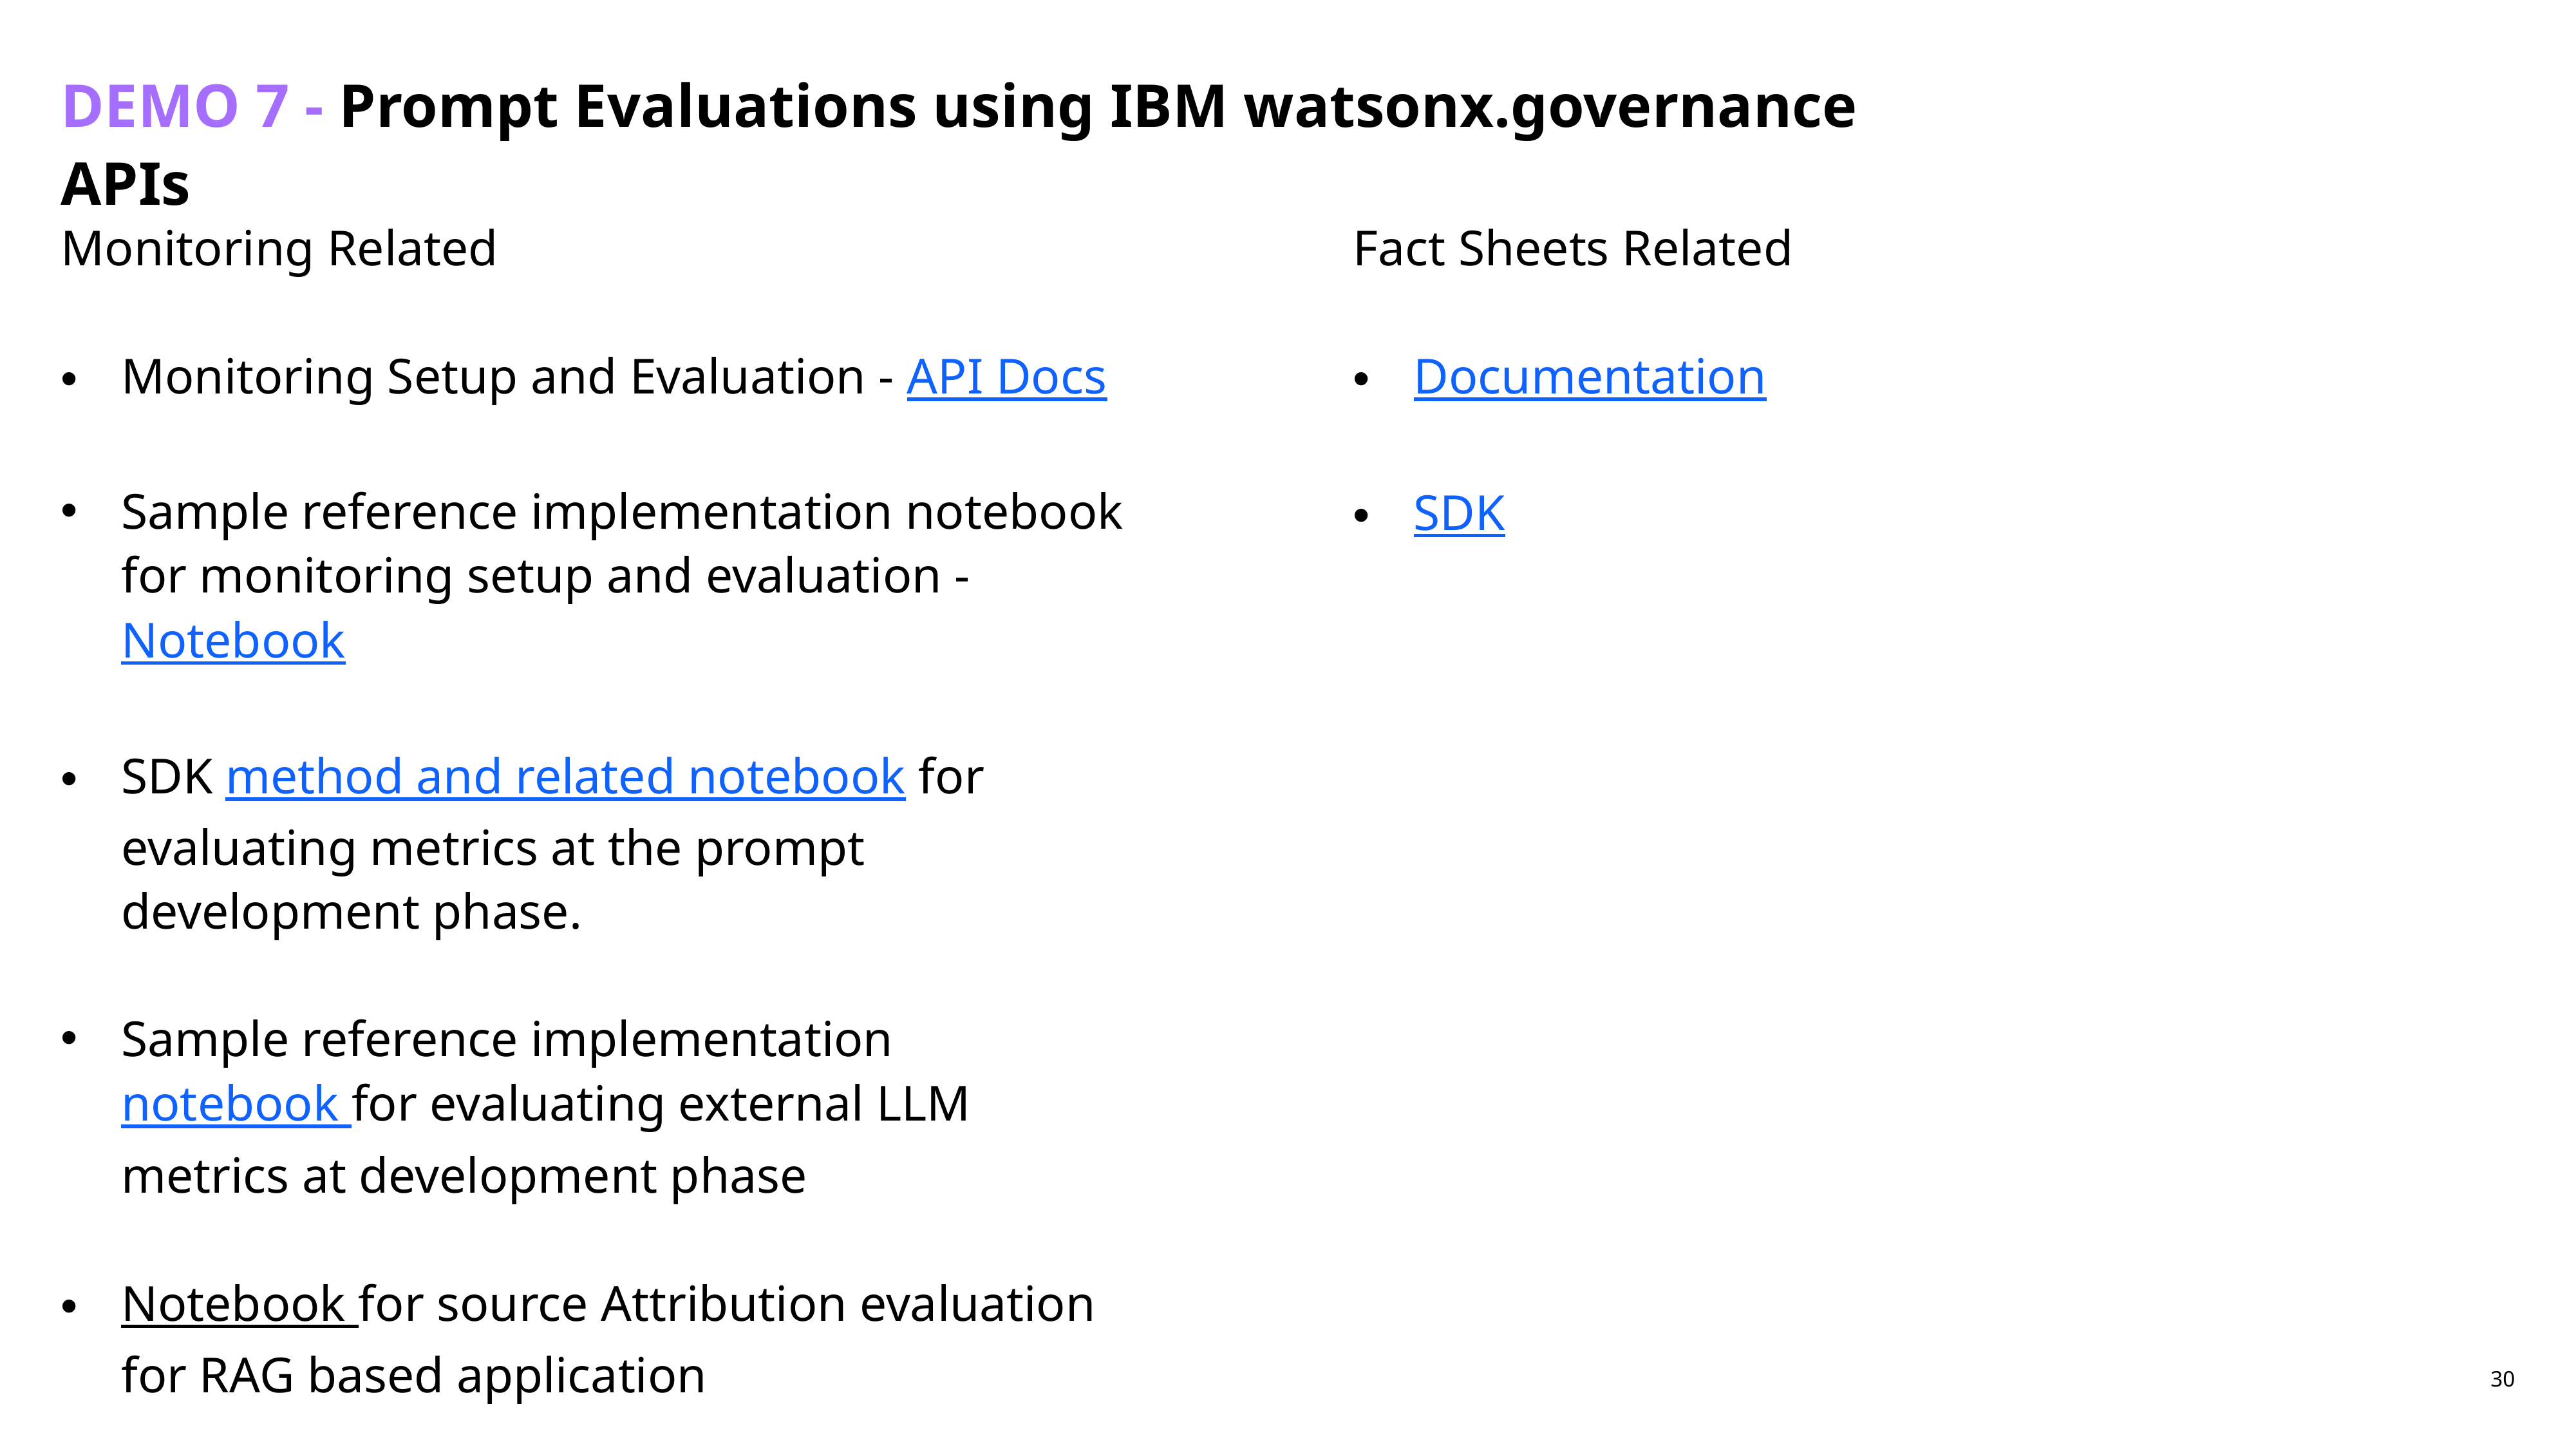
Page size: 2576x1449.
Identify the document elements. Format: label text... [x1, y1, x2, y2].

title DEMO 7 - Prompt Evaluations using IBM watsonx.governance APIs [60, 60, 1967, 212]
list Monitoring Related Monitoring Setup and Evaluation - API Docs Sample reference implementation notebook for monitoring setup and evaluation - Notebook SDK method and related notebook for evaluating metrics at the prompt development phase. Sample reference implementation notebook for evaluating external LLM metrics at development phase Notebook for source Attribution evaluation for RAG based application [60, 211, 1128, 1368]
slide_number 30 [2486, 1366, 2515, 1394]
list Fact Sheets Related Documentation SDK [1353, 211, 2420, 1118]
